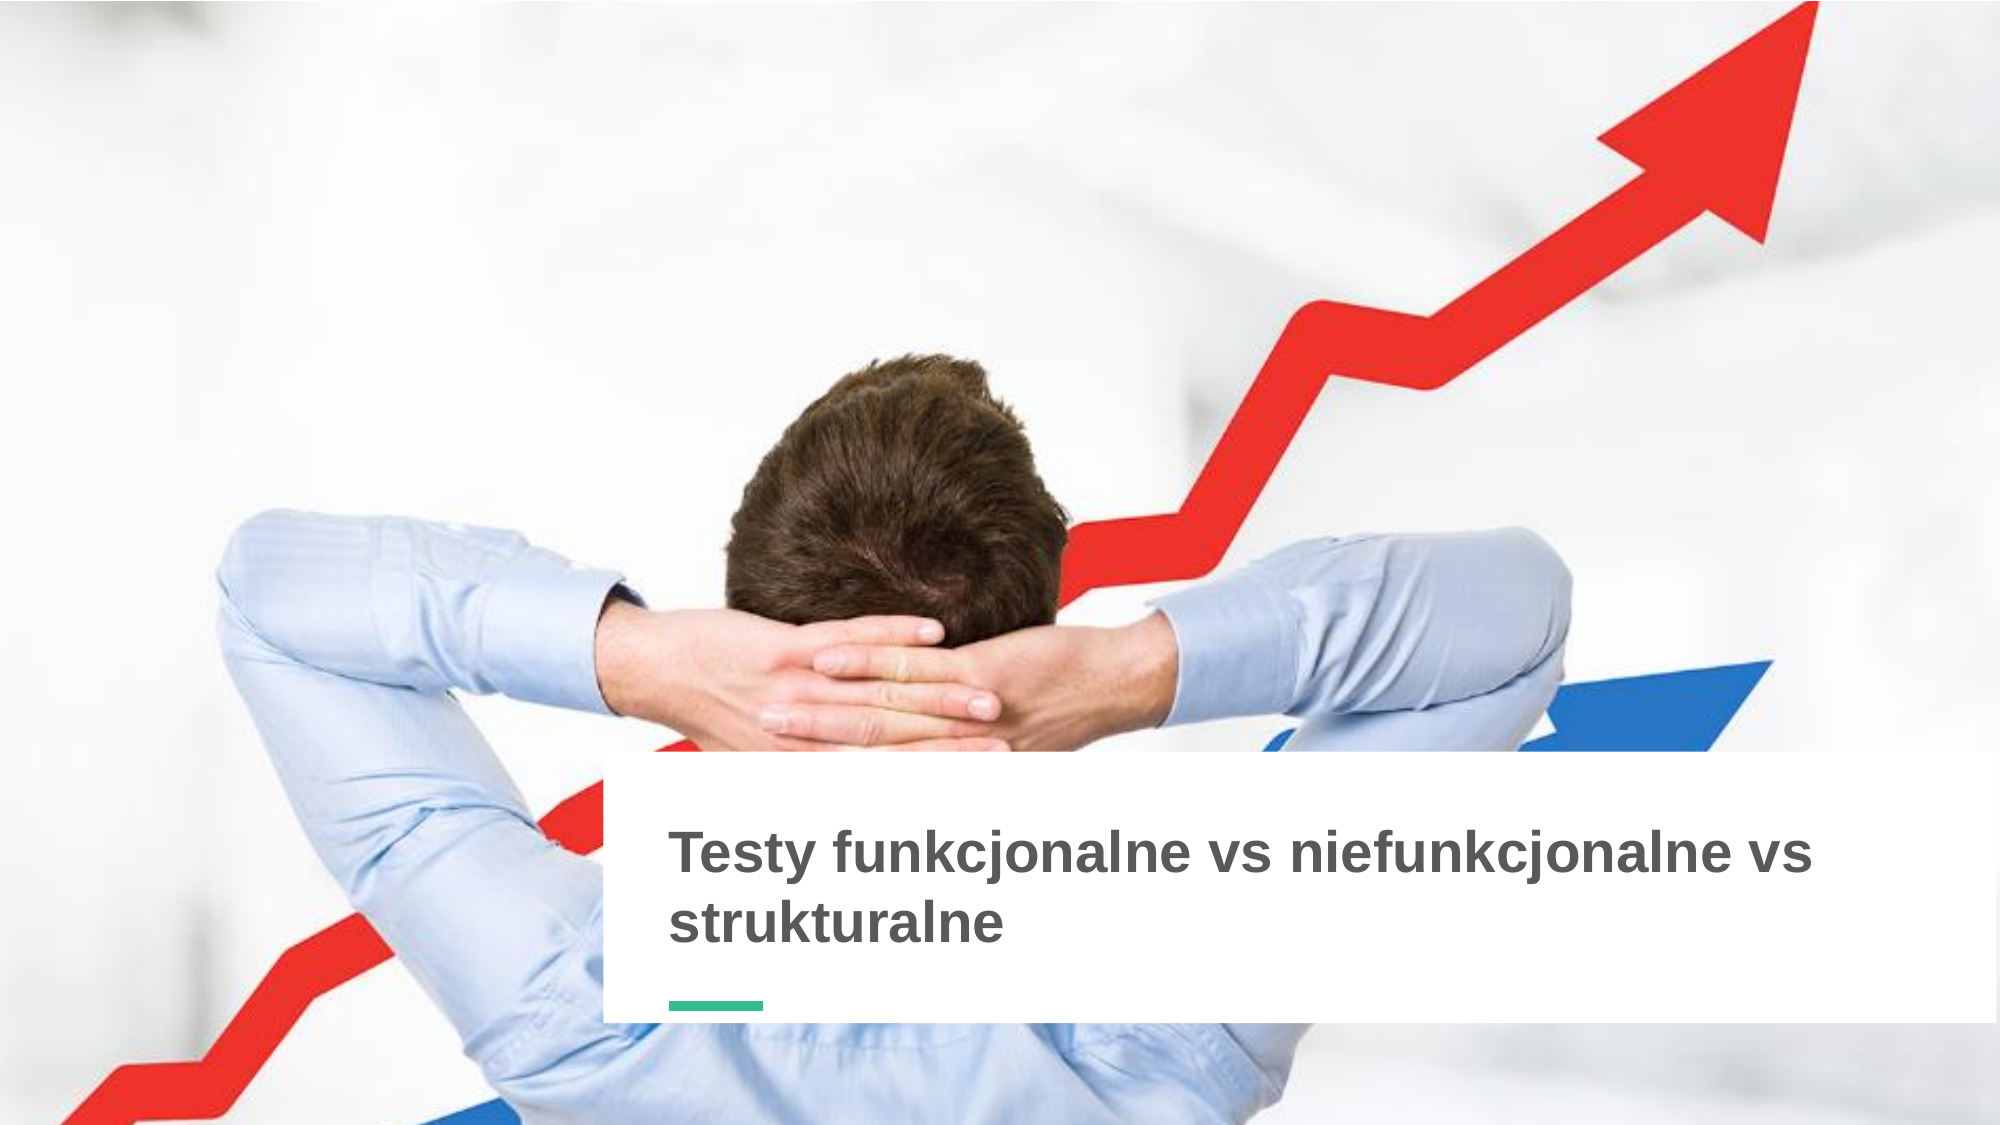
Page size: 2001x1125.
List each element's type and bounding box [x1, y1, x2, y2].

picture [0, 1, 2000, 1125]
text_box [603, 751, 1997, 1024]
